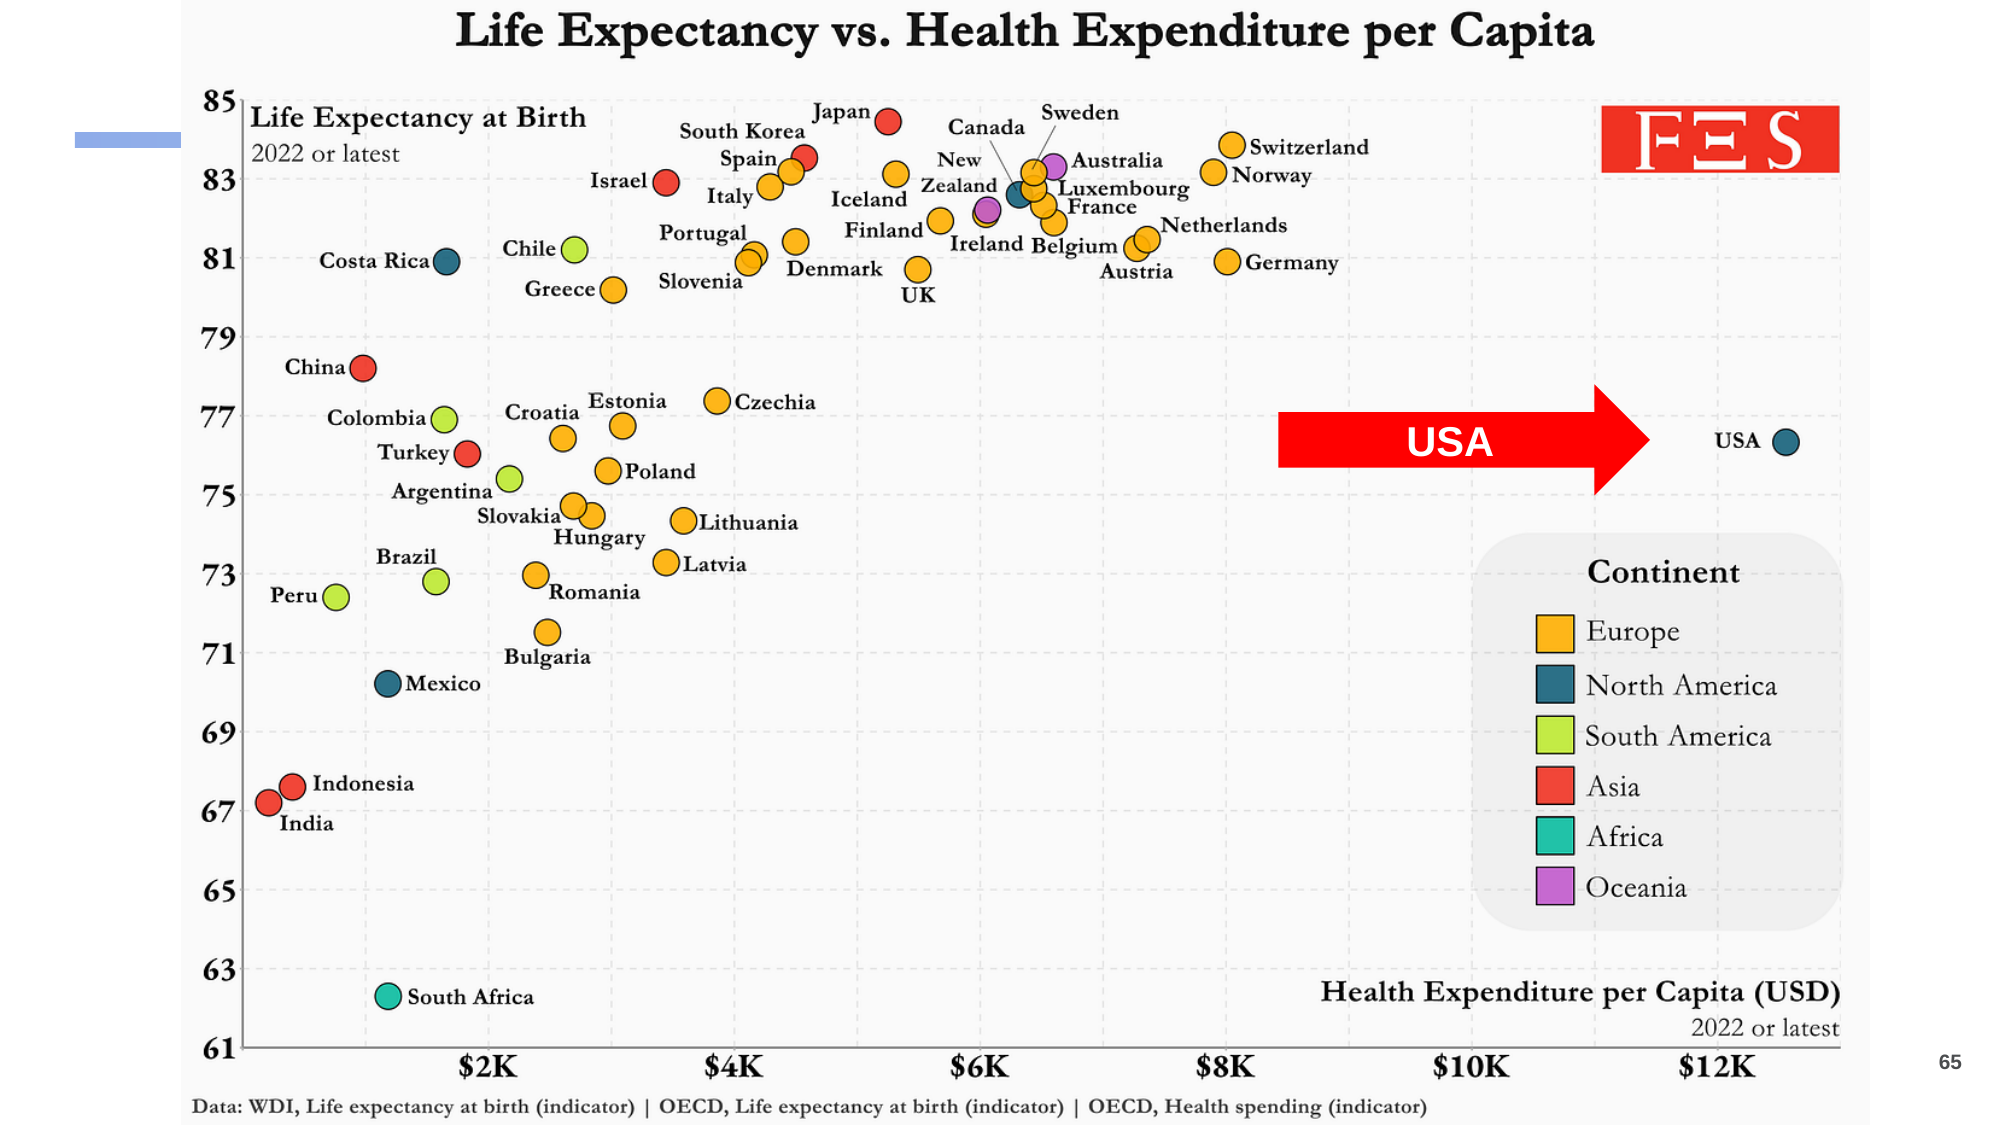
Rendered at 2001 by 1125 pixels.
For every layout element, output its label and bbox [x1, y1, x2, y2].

picture [181, 0, 1870, 1125]
